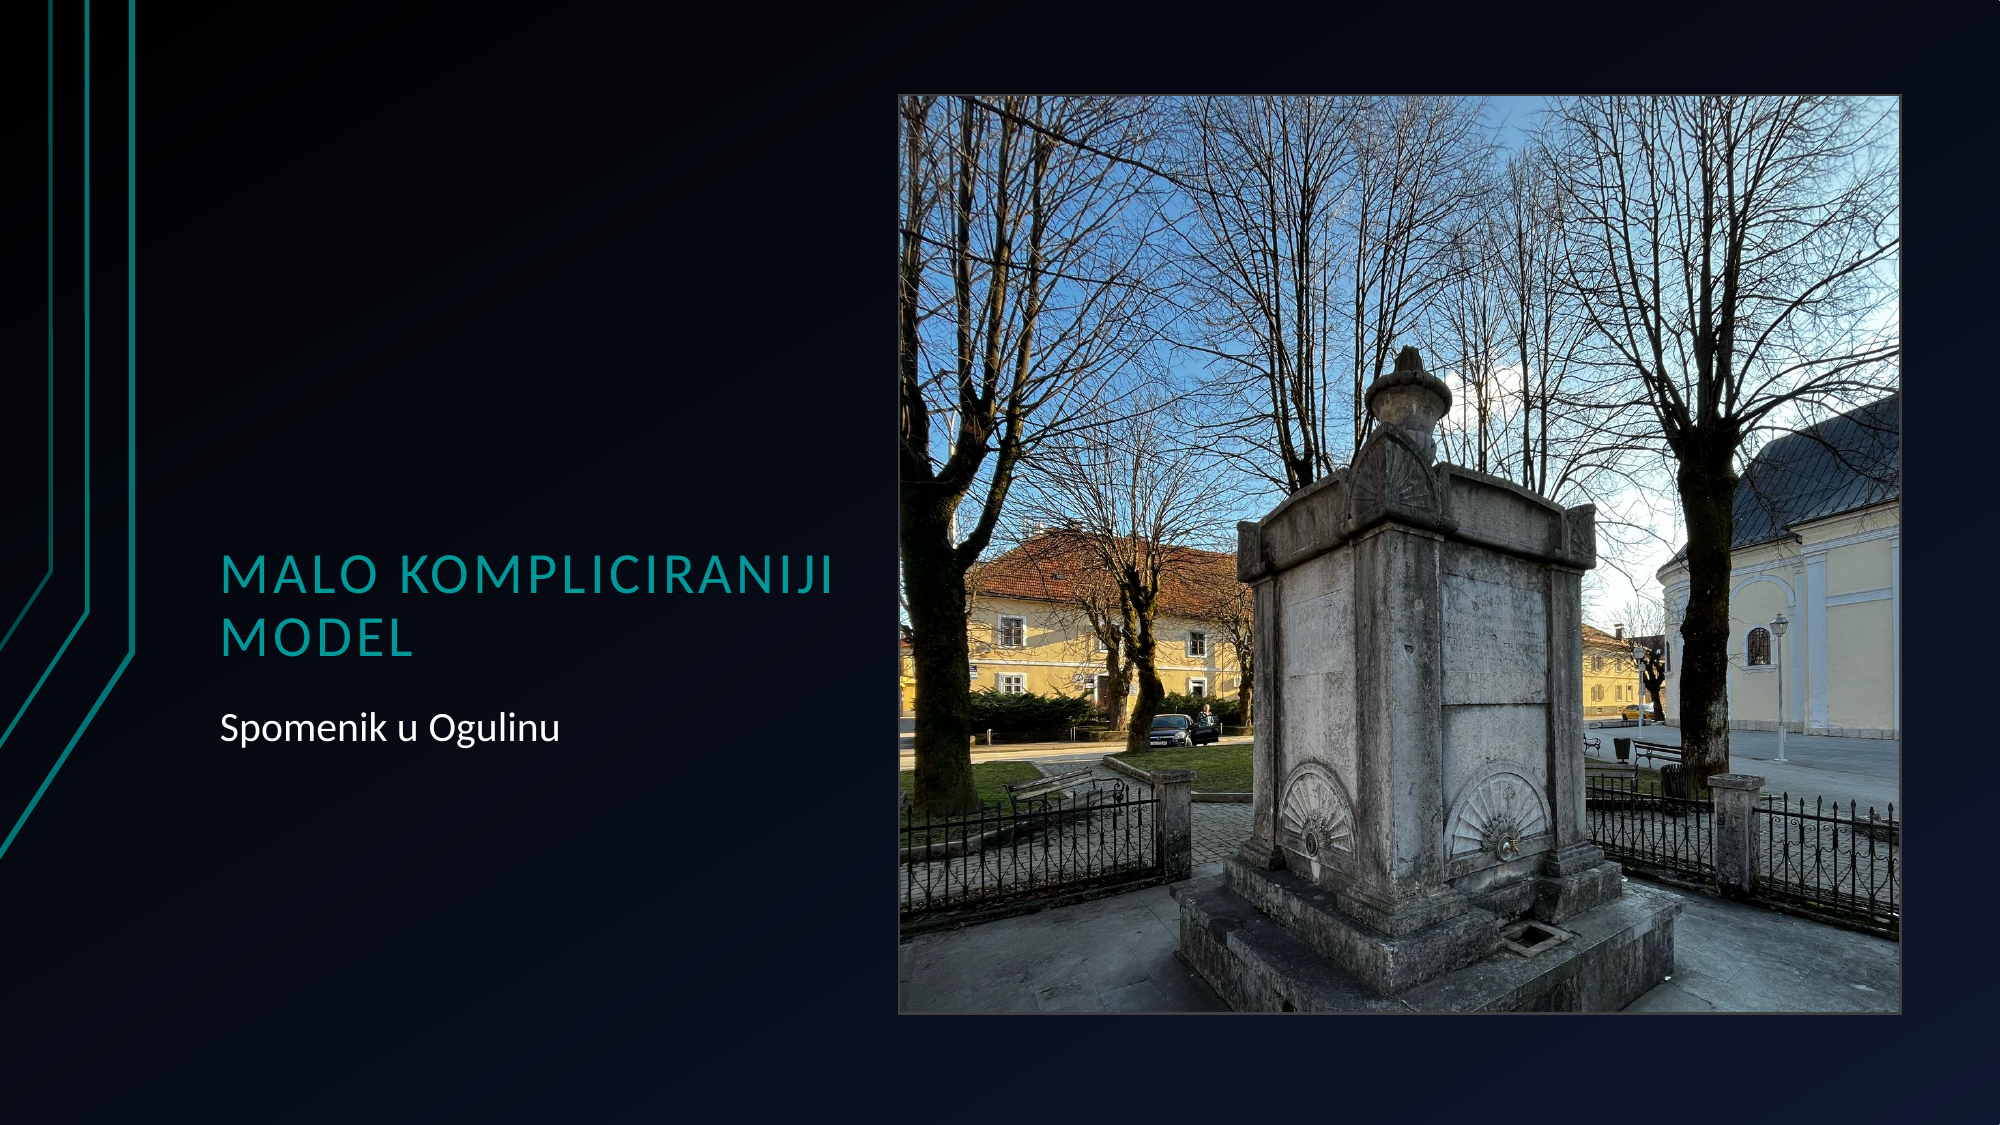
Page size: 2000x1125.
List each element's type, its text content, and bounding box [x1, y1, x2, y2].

title Malo kompliciraniji model [199, 279, 867, 680]
picture [899, 95, 1900, 1013]
list Spomenik u Ogulinu [199, 695, 867, 1013]
